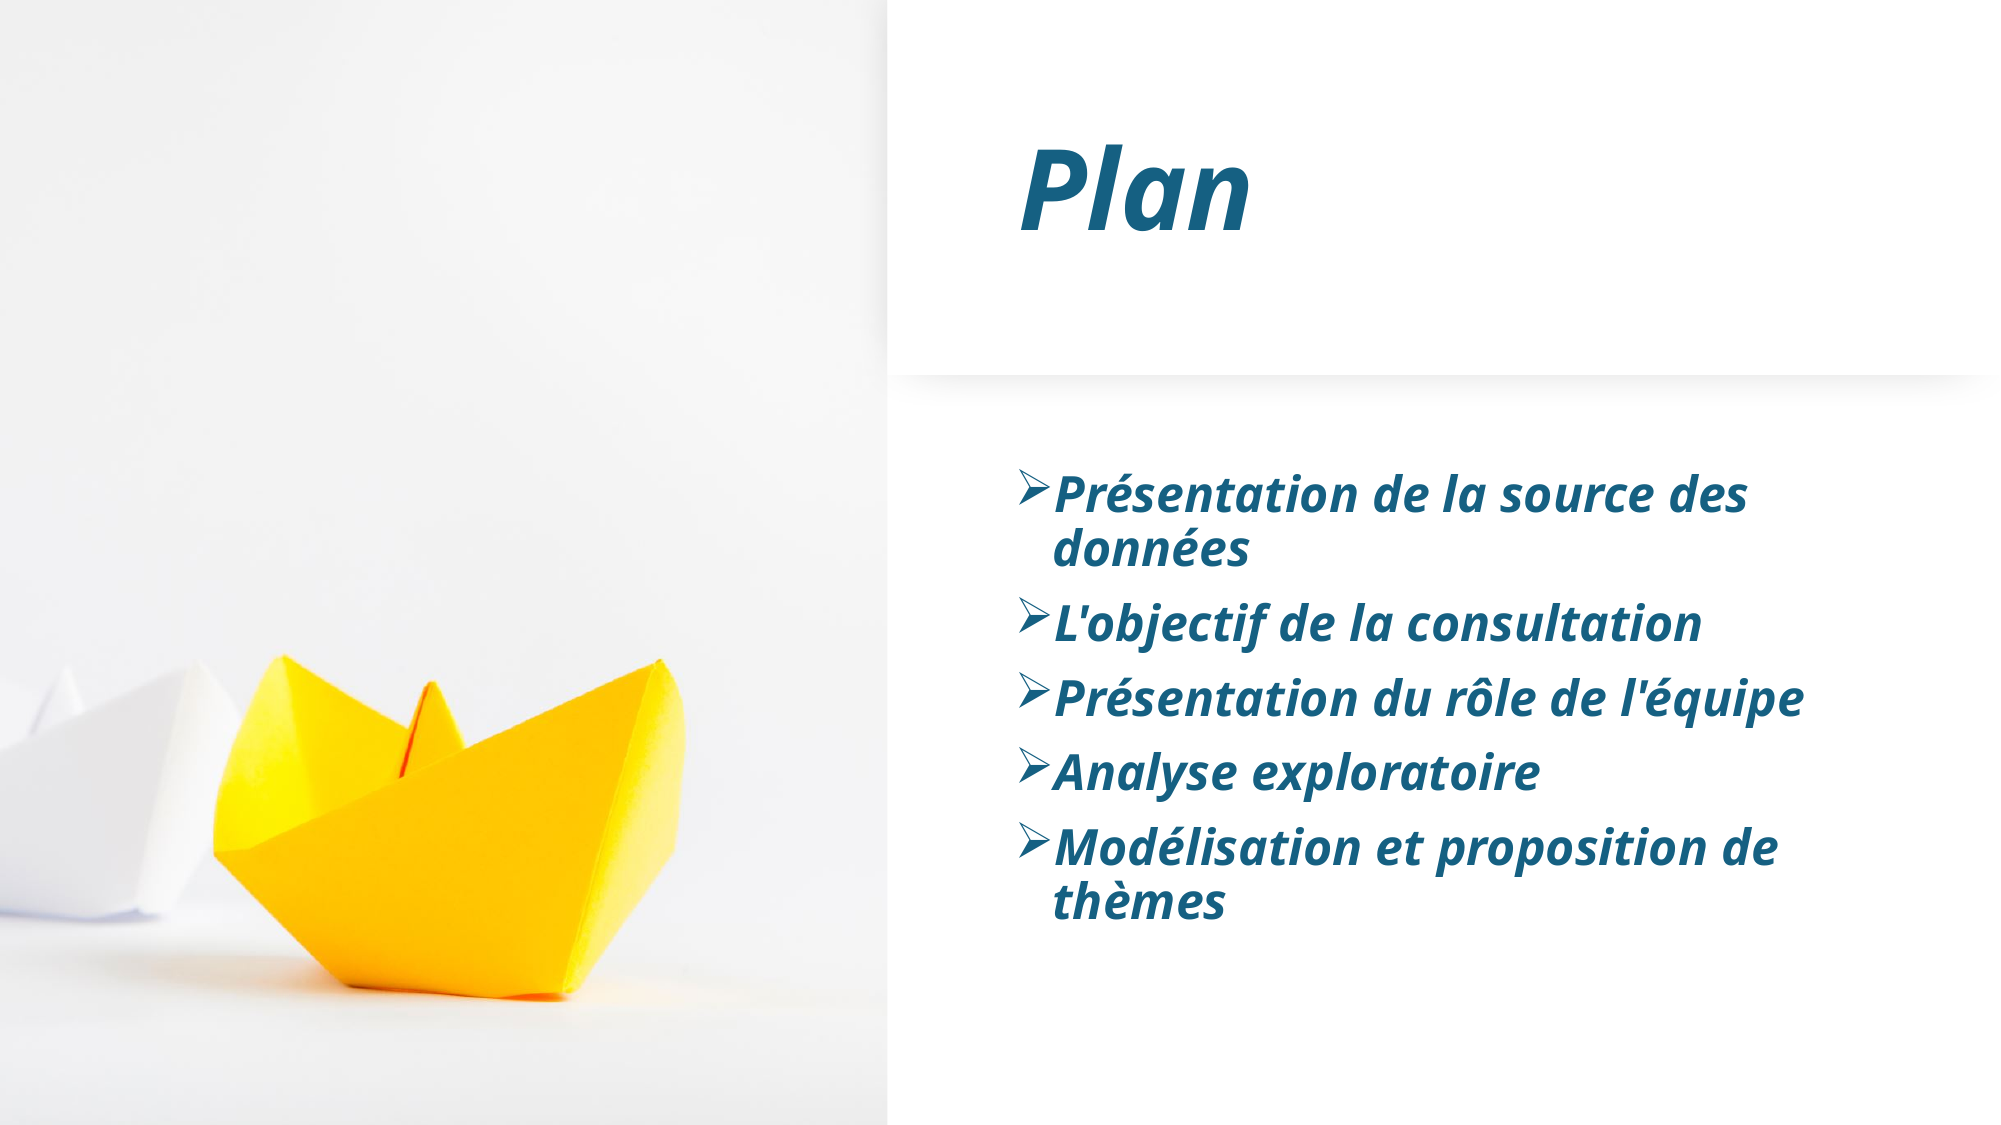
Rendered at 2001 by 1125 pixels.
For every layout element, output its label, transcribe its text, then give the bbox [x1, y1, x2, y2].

list Présentation de la source des données L'objectif de la consultation Présentation du rôle de l'équipe Analyse exploratoire Modélisation et proposition de thèmes [999, 413, 1888, 987]
title Plan [1003, 66, 1900, 323]
text_box [888, 376, 2000, 1125]
text_box [888, 0, 2000, 376]
picture [0, 0, 888, 1125]
